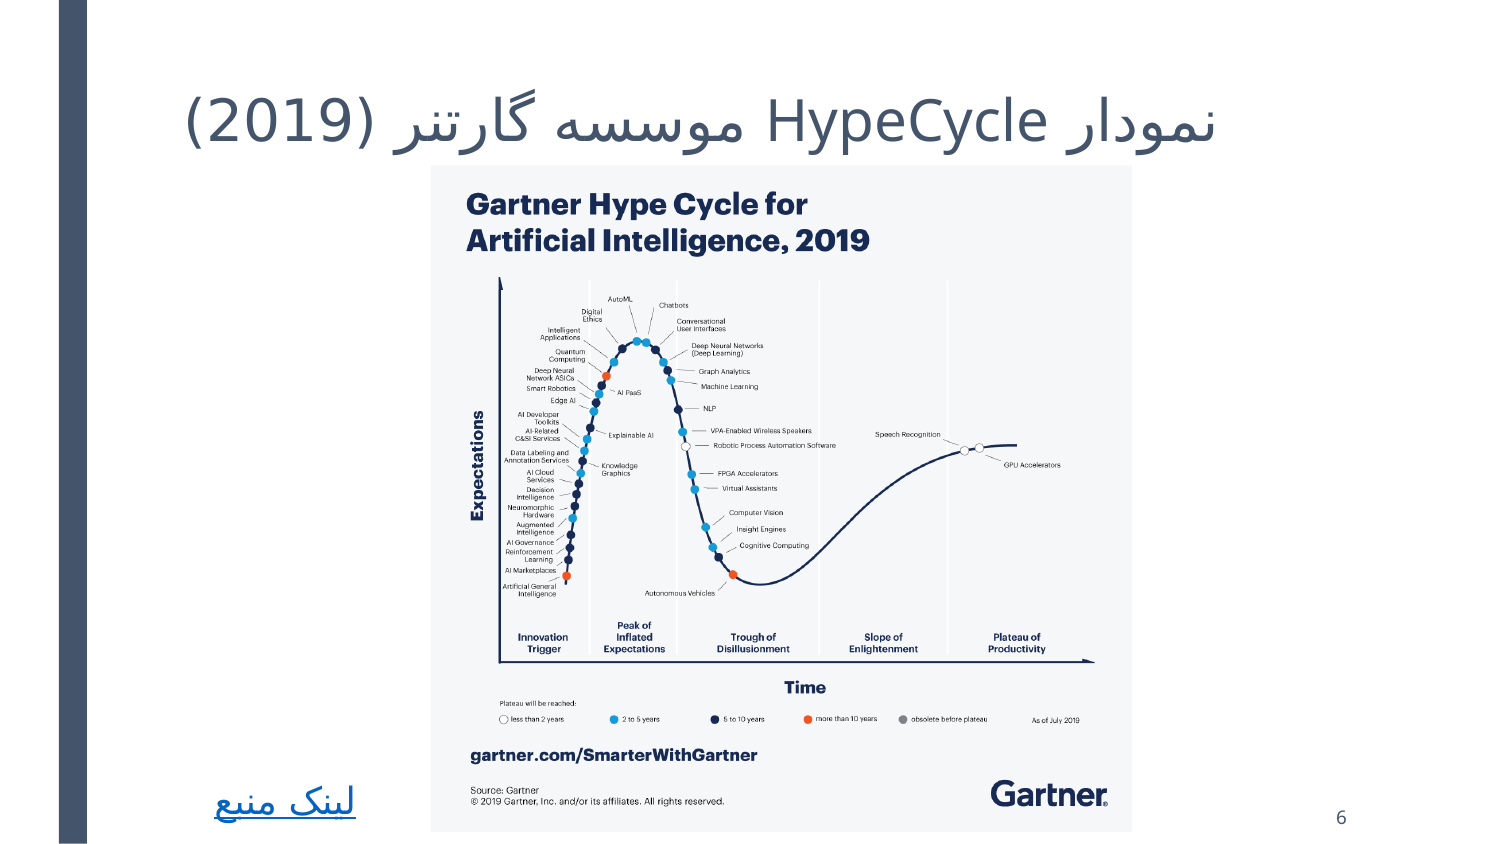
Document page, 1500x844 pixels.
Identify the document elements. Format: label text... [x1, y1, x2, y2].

text_box لینک منبع [199, 769, 371, 830]
slide_number 6 [1165, 793, 1362, 844]
title نمودار HypeCycle موسسه گارتنر (2019) [168, 84, 1351, 185]
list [430, 165, 1132, 833]
